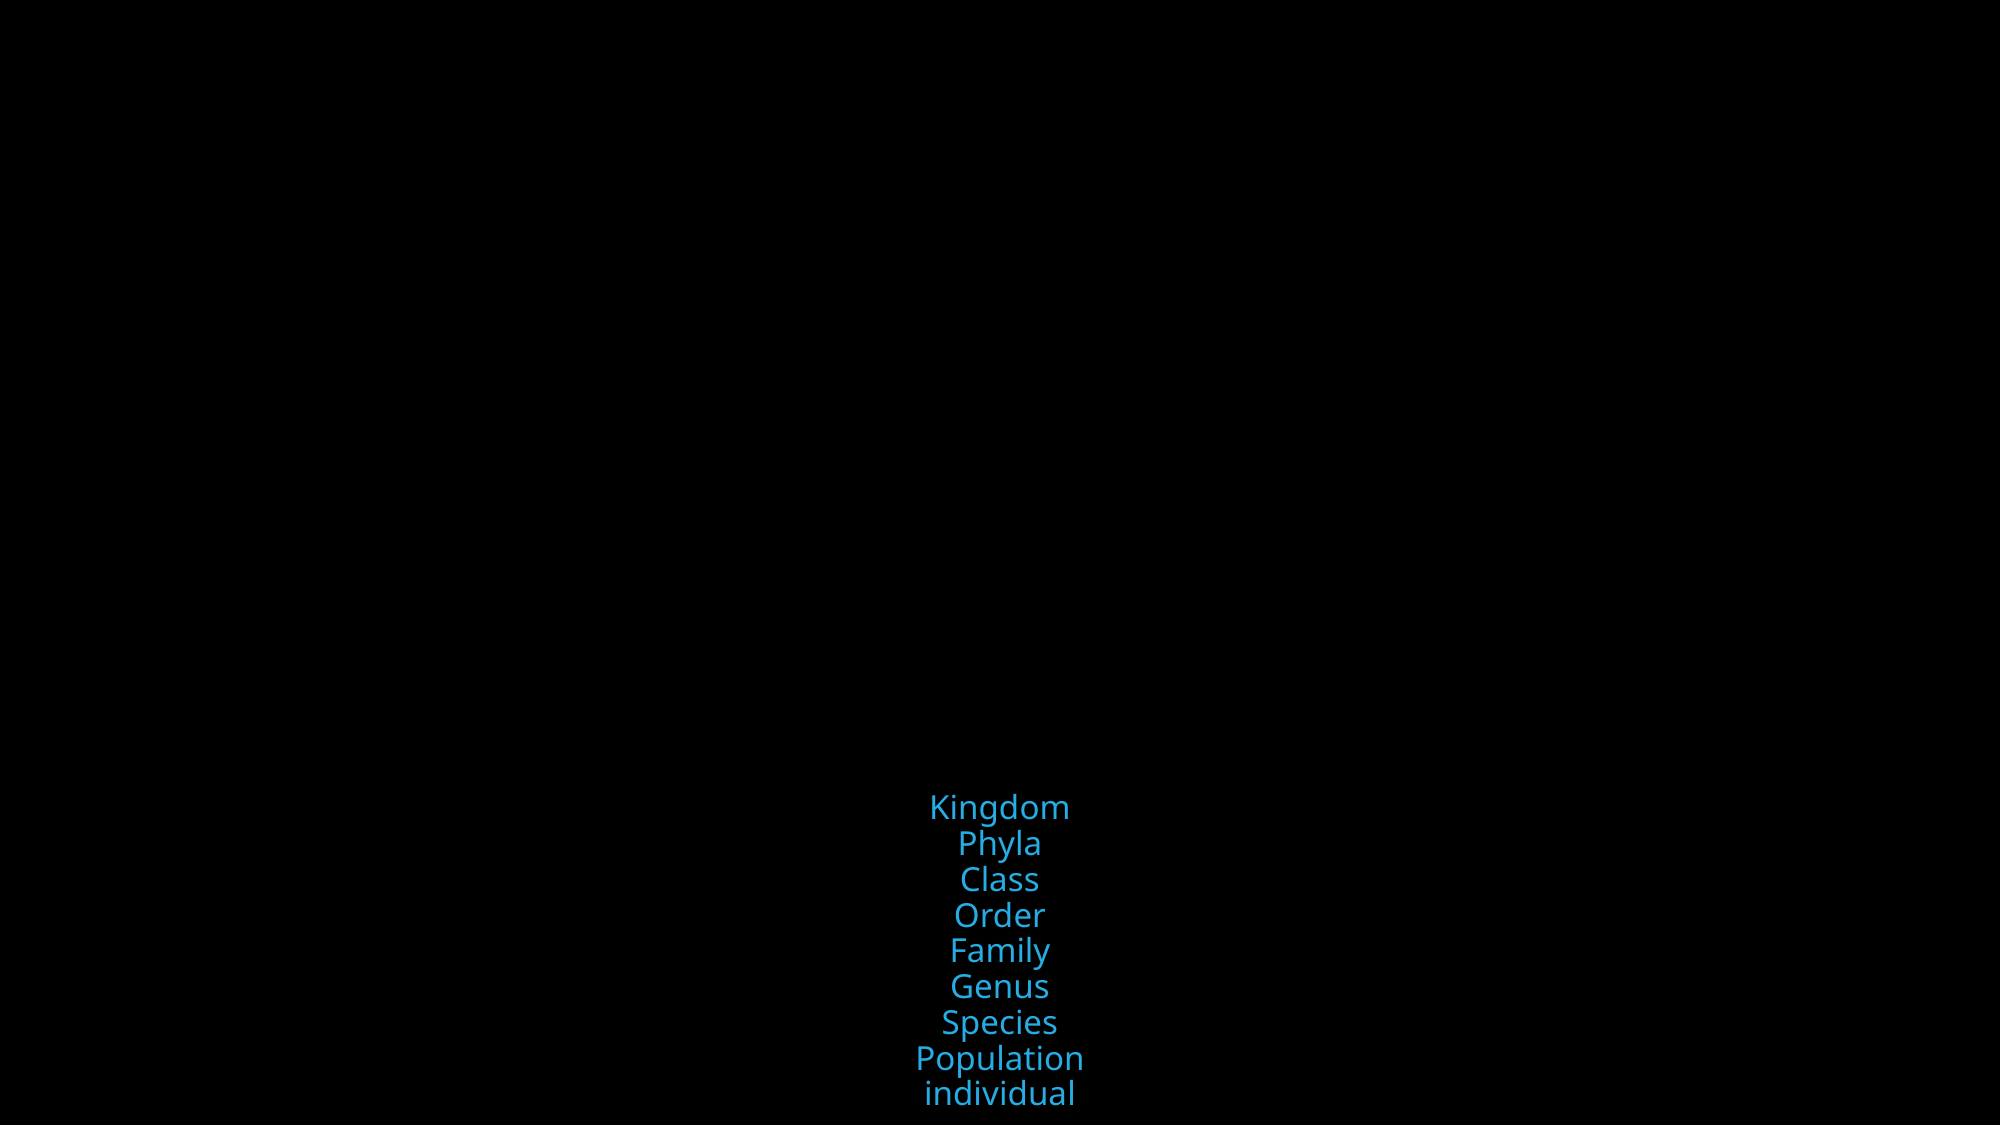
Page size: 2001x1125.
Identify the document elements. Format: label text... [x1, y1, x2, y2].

title Kingdom Phyla Class Order Family Genus Species Population individual [0, 773, 2000, 1125]
